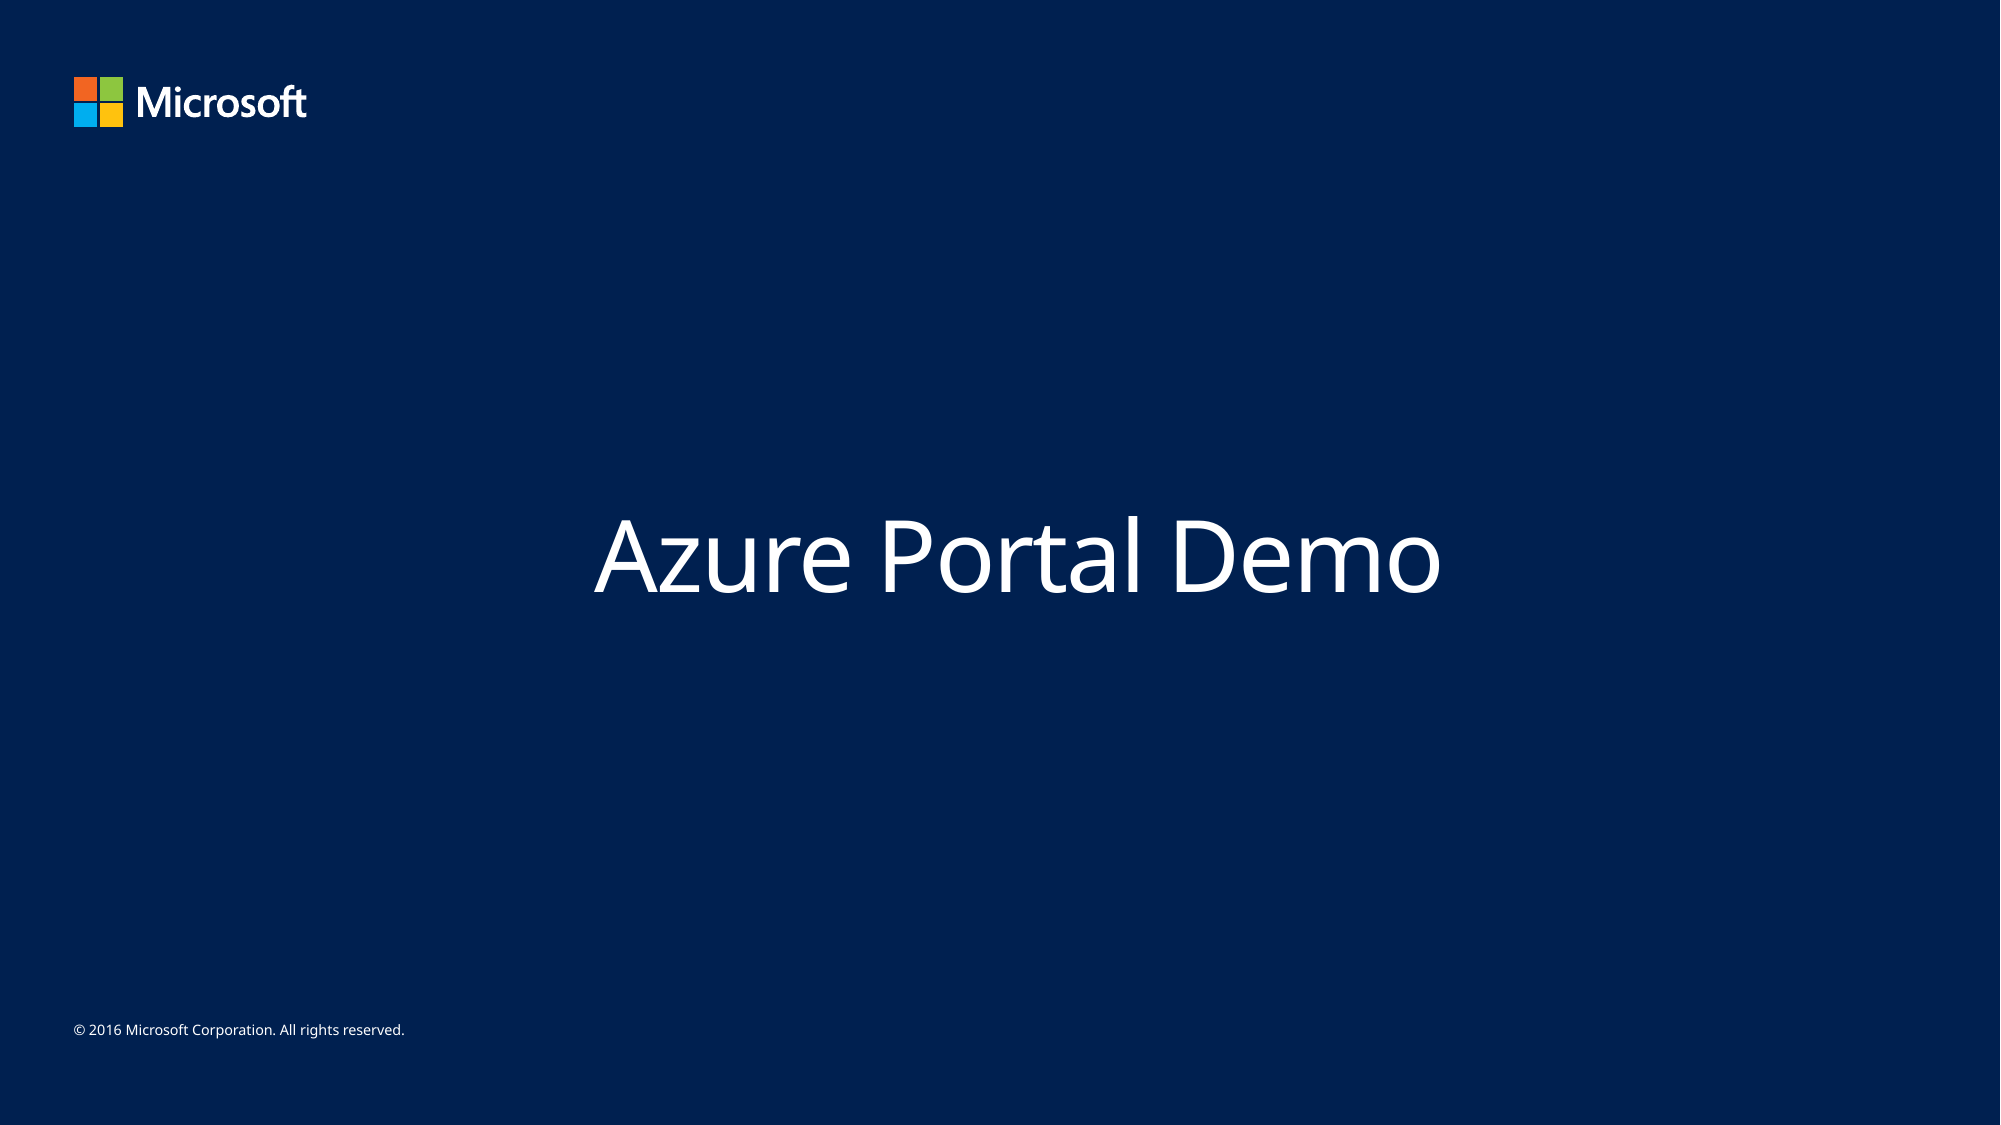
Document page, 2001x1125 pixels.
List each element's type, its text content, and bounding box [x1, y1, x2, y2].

text_box Azure Portal Demo [44, 498, 1996, 649]
